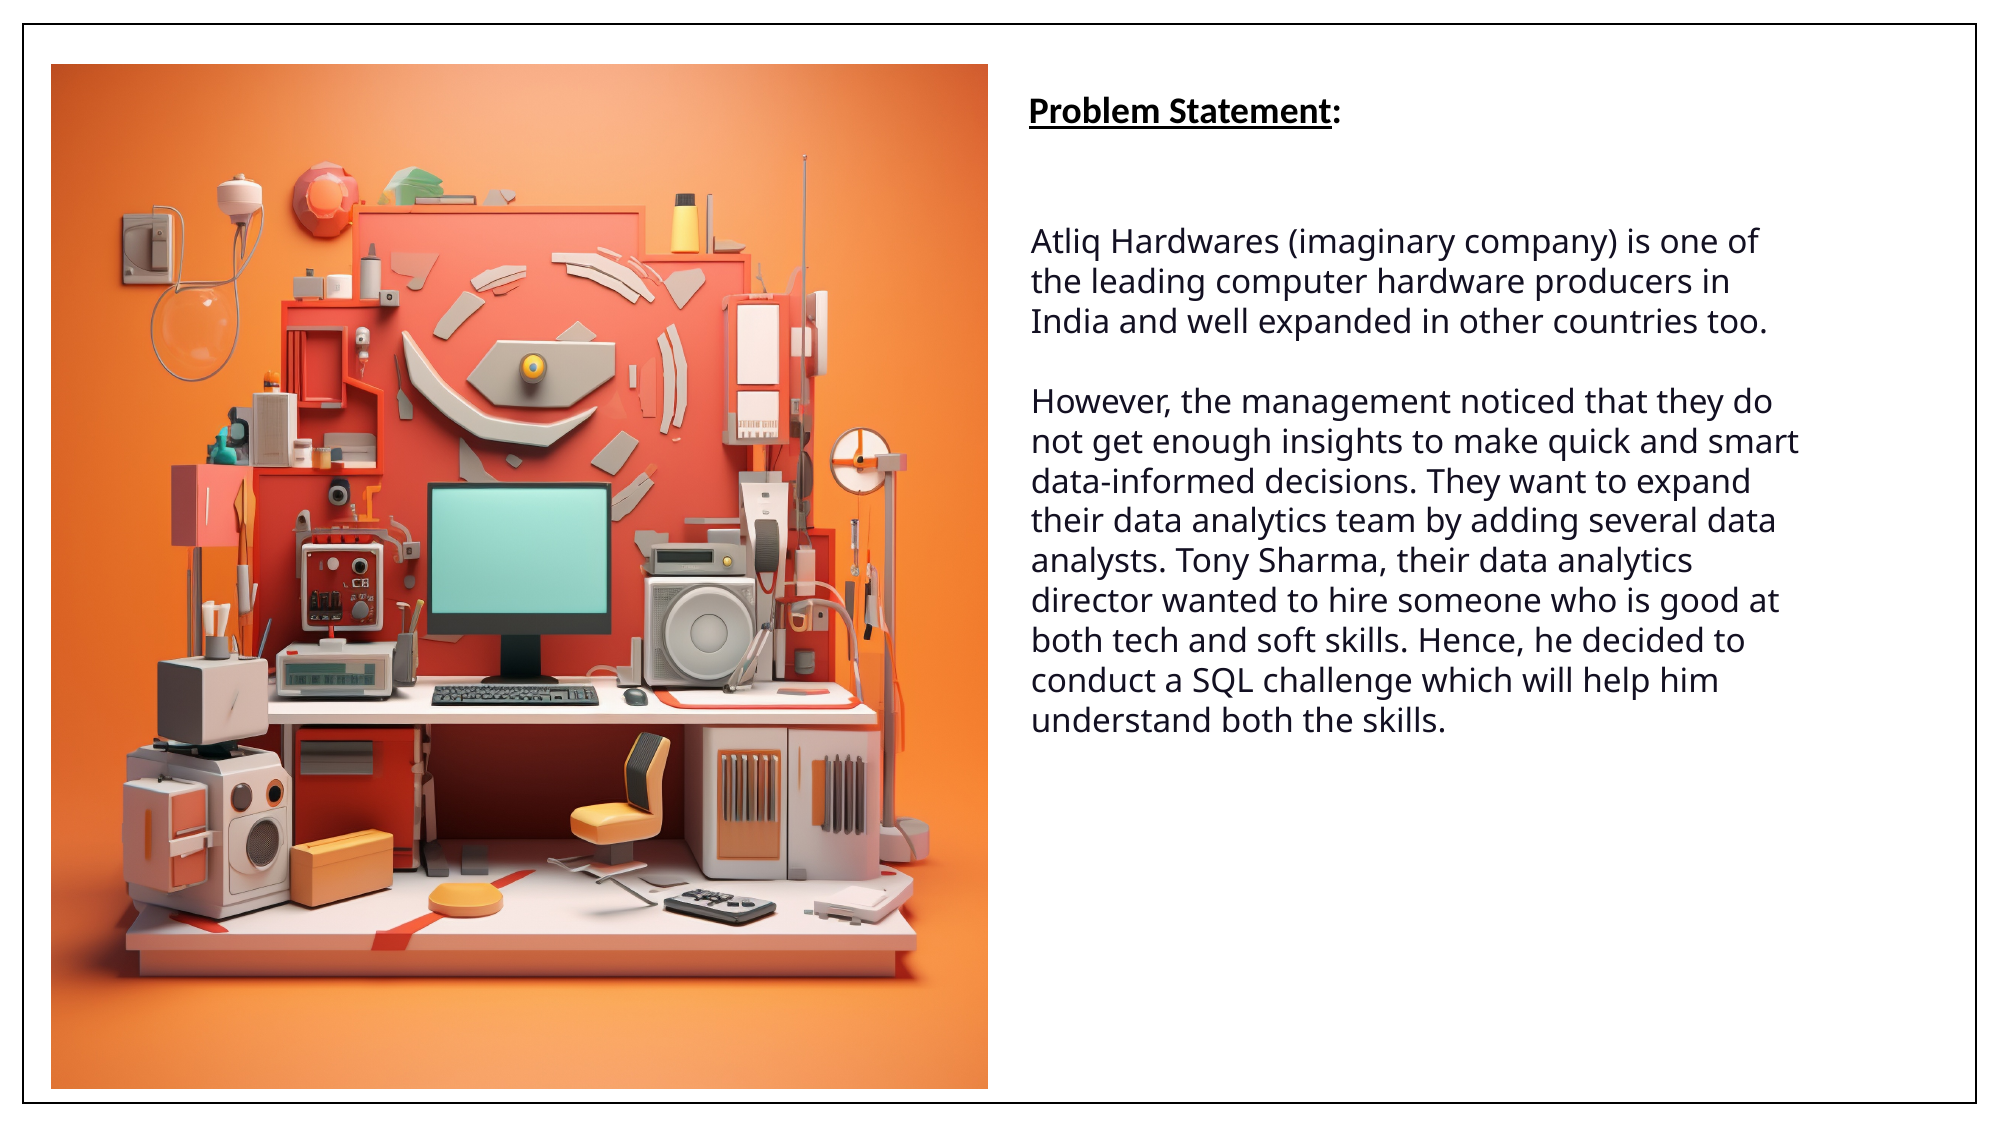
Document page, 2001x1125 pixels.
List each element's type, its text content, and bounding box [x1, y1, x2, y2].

text_box Atliq Hardwares (imaginary company) is one of the leading computer hardware producers in India and well expanded in other countries too. However, the management noticed that they do not get enough insights to make quick and smart data-informed decisions. They want to expand their data analytics team by adding several data analysts. Tony Sharma, their data analytics director wanted to hire someone who is good at both tech and soft skills. Hence, he decided to conduct a SQL challenge which will help him understand both the skills. [1016, 212, 1826, 792]
picture [51, 64, 988, 1089]
text_box [22, 23, 1977, 1104]
text_box Problem Statement: [1014, 78, 1357, 139]
